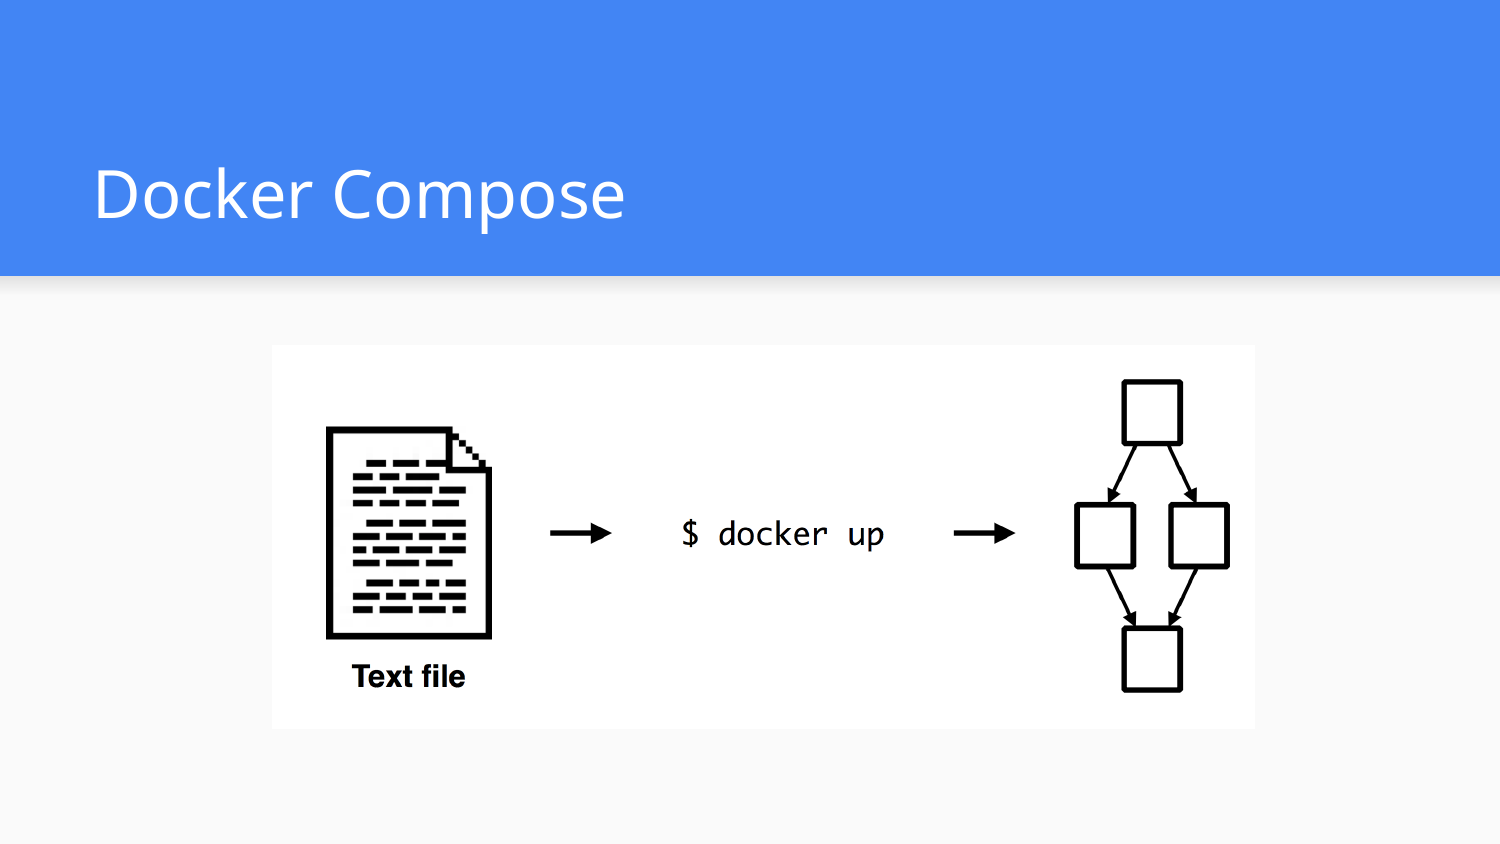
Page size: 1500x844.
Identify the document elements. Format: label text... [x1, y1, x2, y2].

title Docker Compose [77, 121, 1427, 248]
picture [272, 345, 1255, 729]
